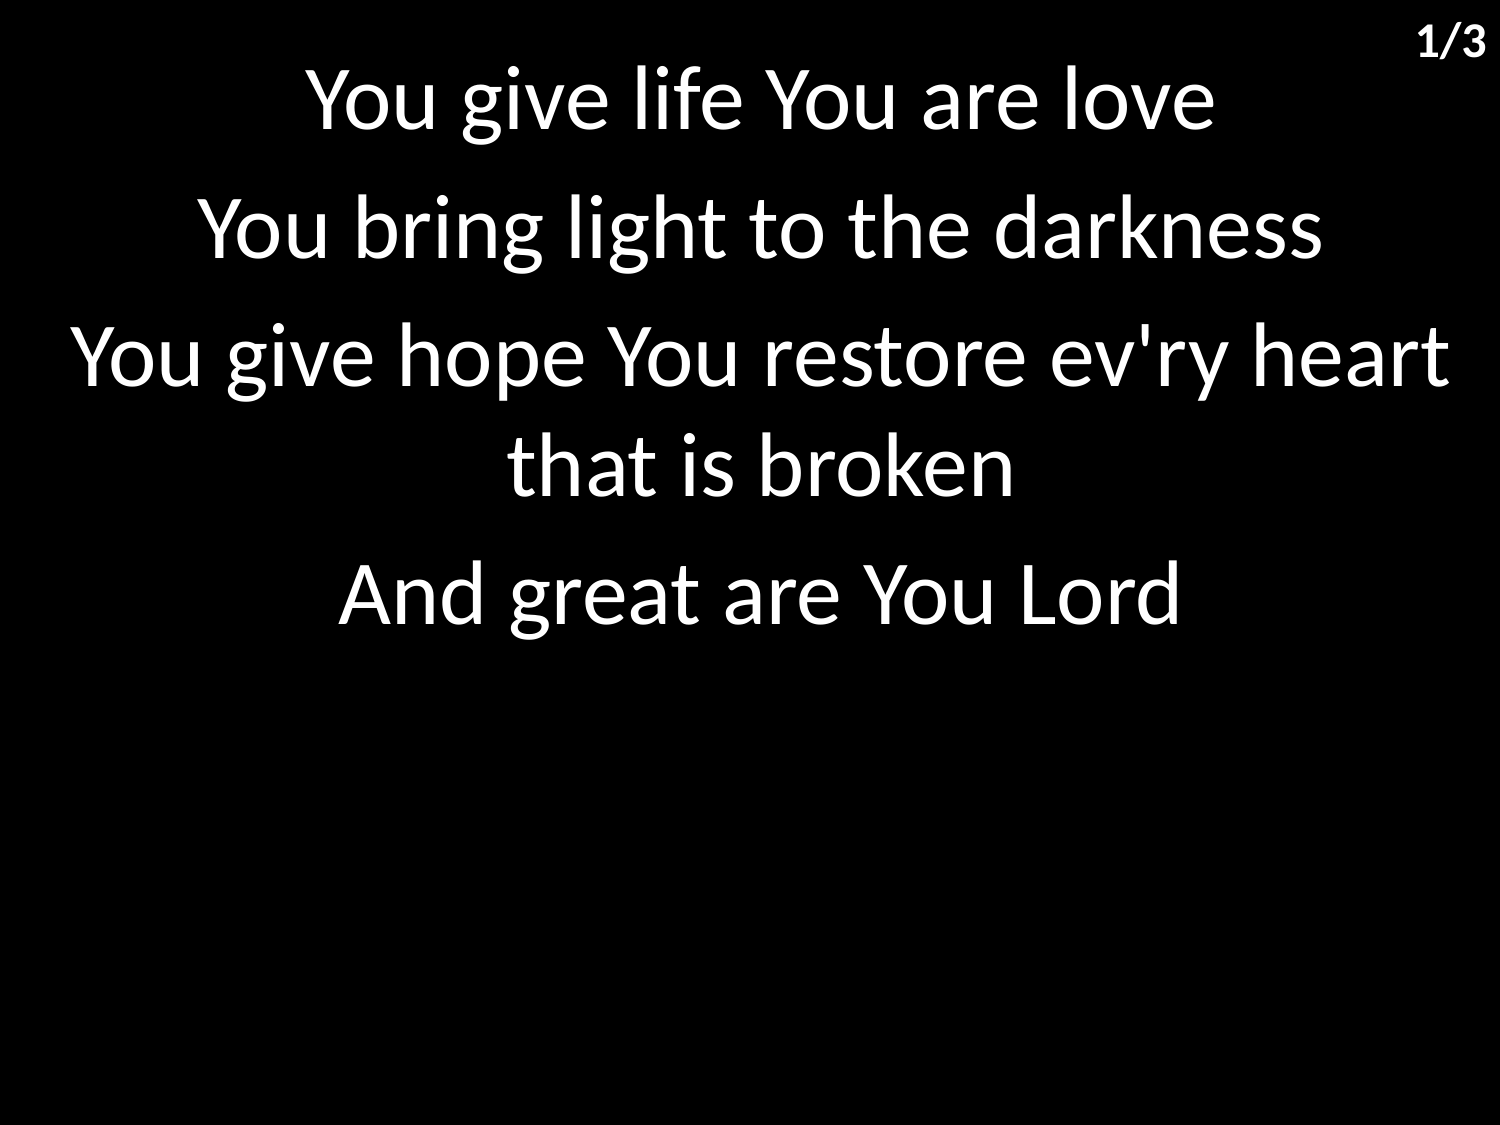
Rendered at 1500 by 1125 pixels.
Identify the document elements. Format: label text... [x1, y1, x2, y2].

subtitle You give life You are love You bring light to the darkness You give hope You restore ev'ry heart that is broken And great are You Lord [53, 30, 1471, 1094]
text_box 1/3 [1399, 0, 1500, 75]
